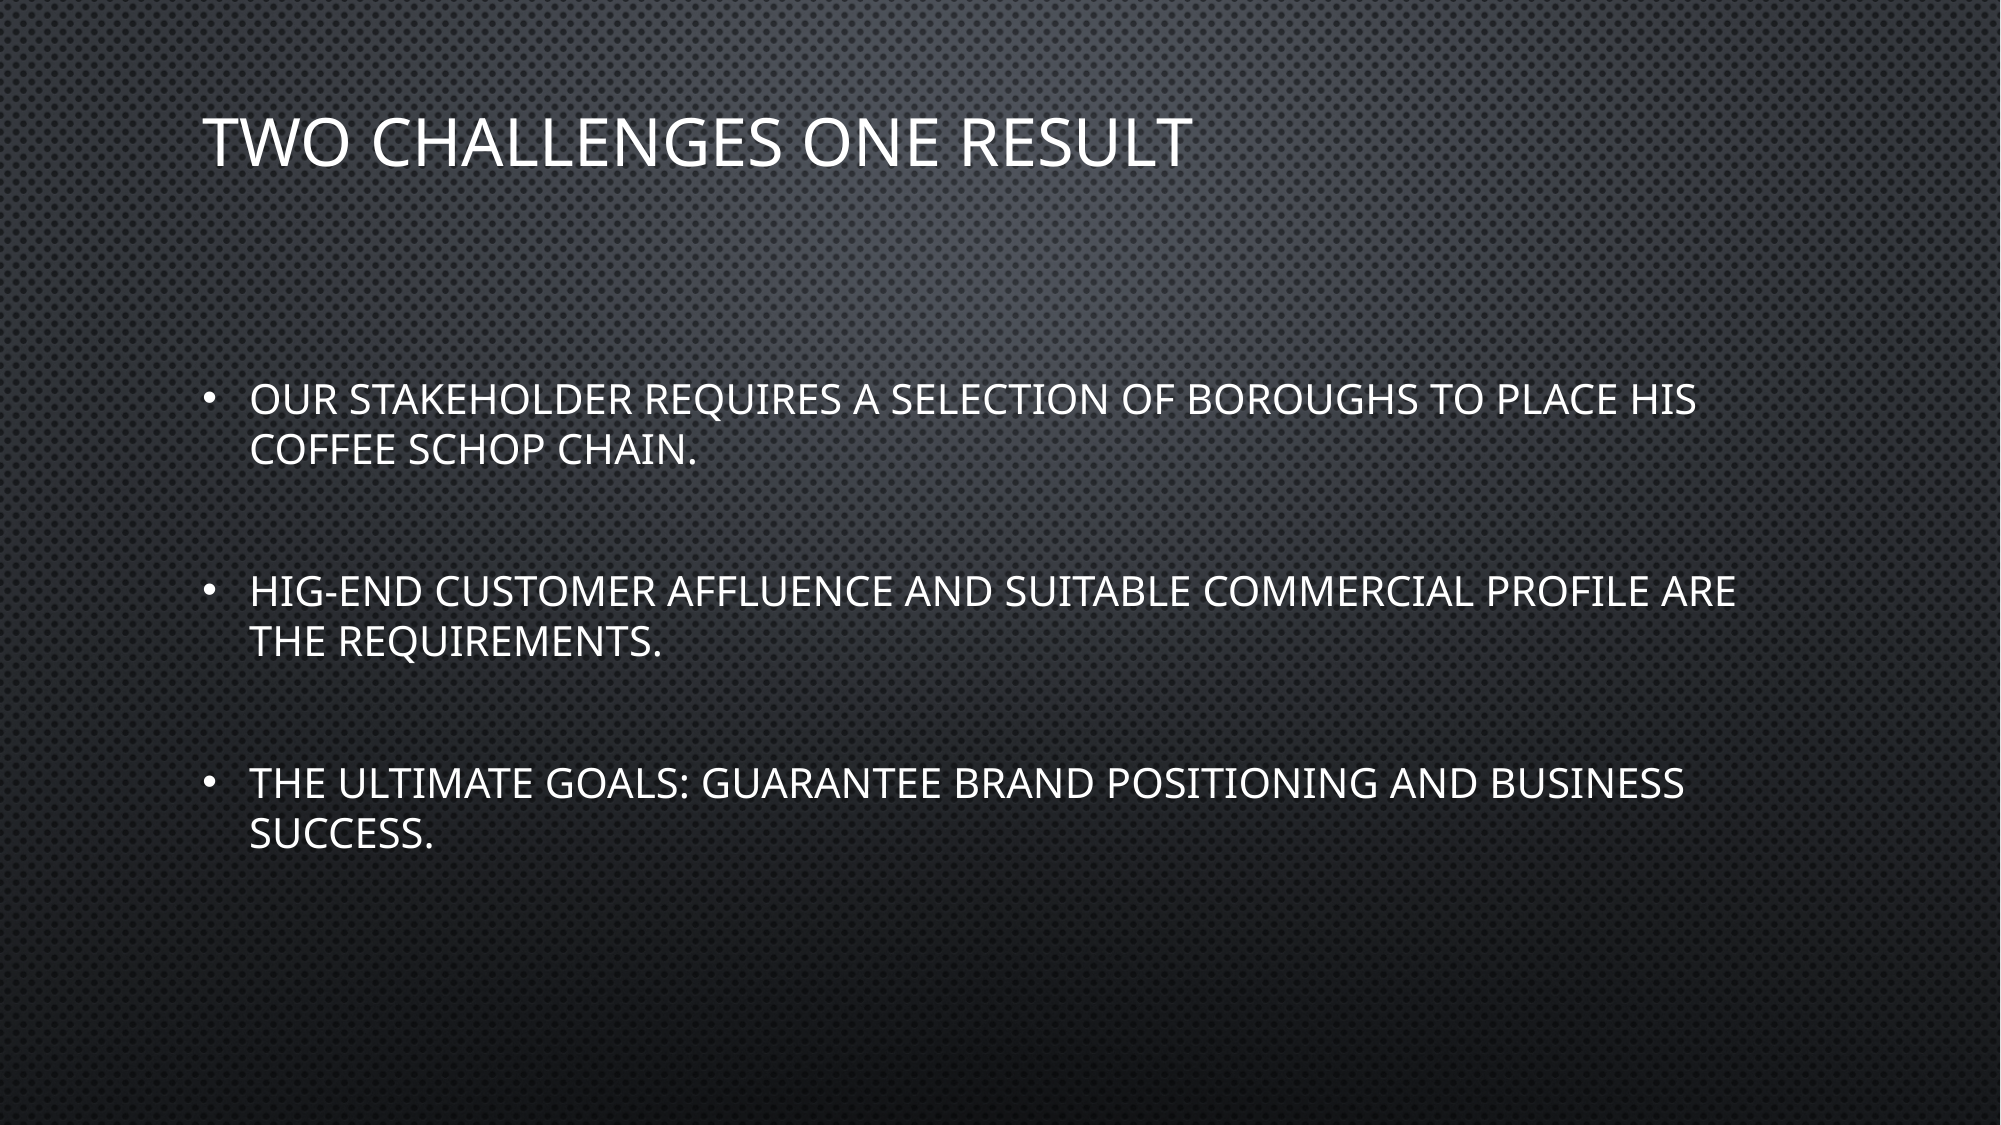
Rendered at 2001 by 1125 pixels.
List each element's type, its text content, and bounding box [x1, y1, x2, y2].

title Two Challenges one Result [187, 70, 1813, 210]
list Our stakeholder requires a selection of boroughs to place his coffee schop chain. Hig-end customer affluence and suitable commercial profile are the requirements. The ultimate goals: guarantee brand positioning and business success. [187, 279, 1813, 1021]
